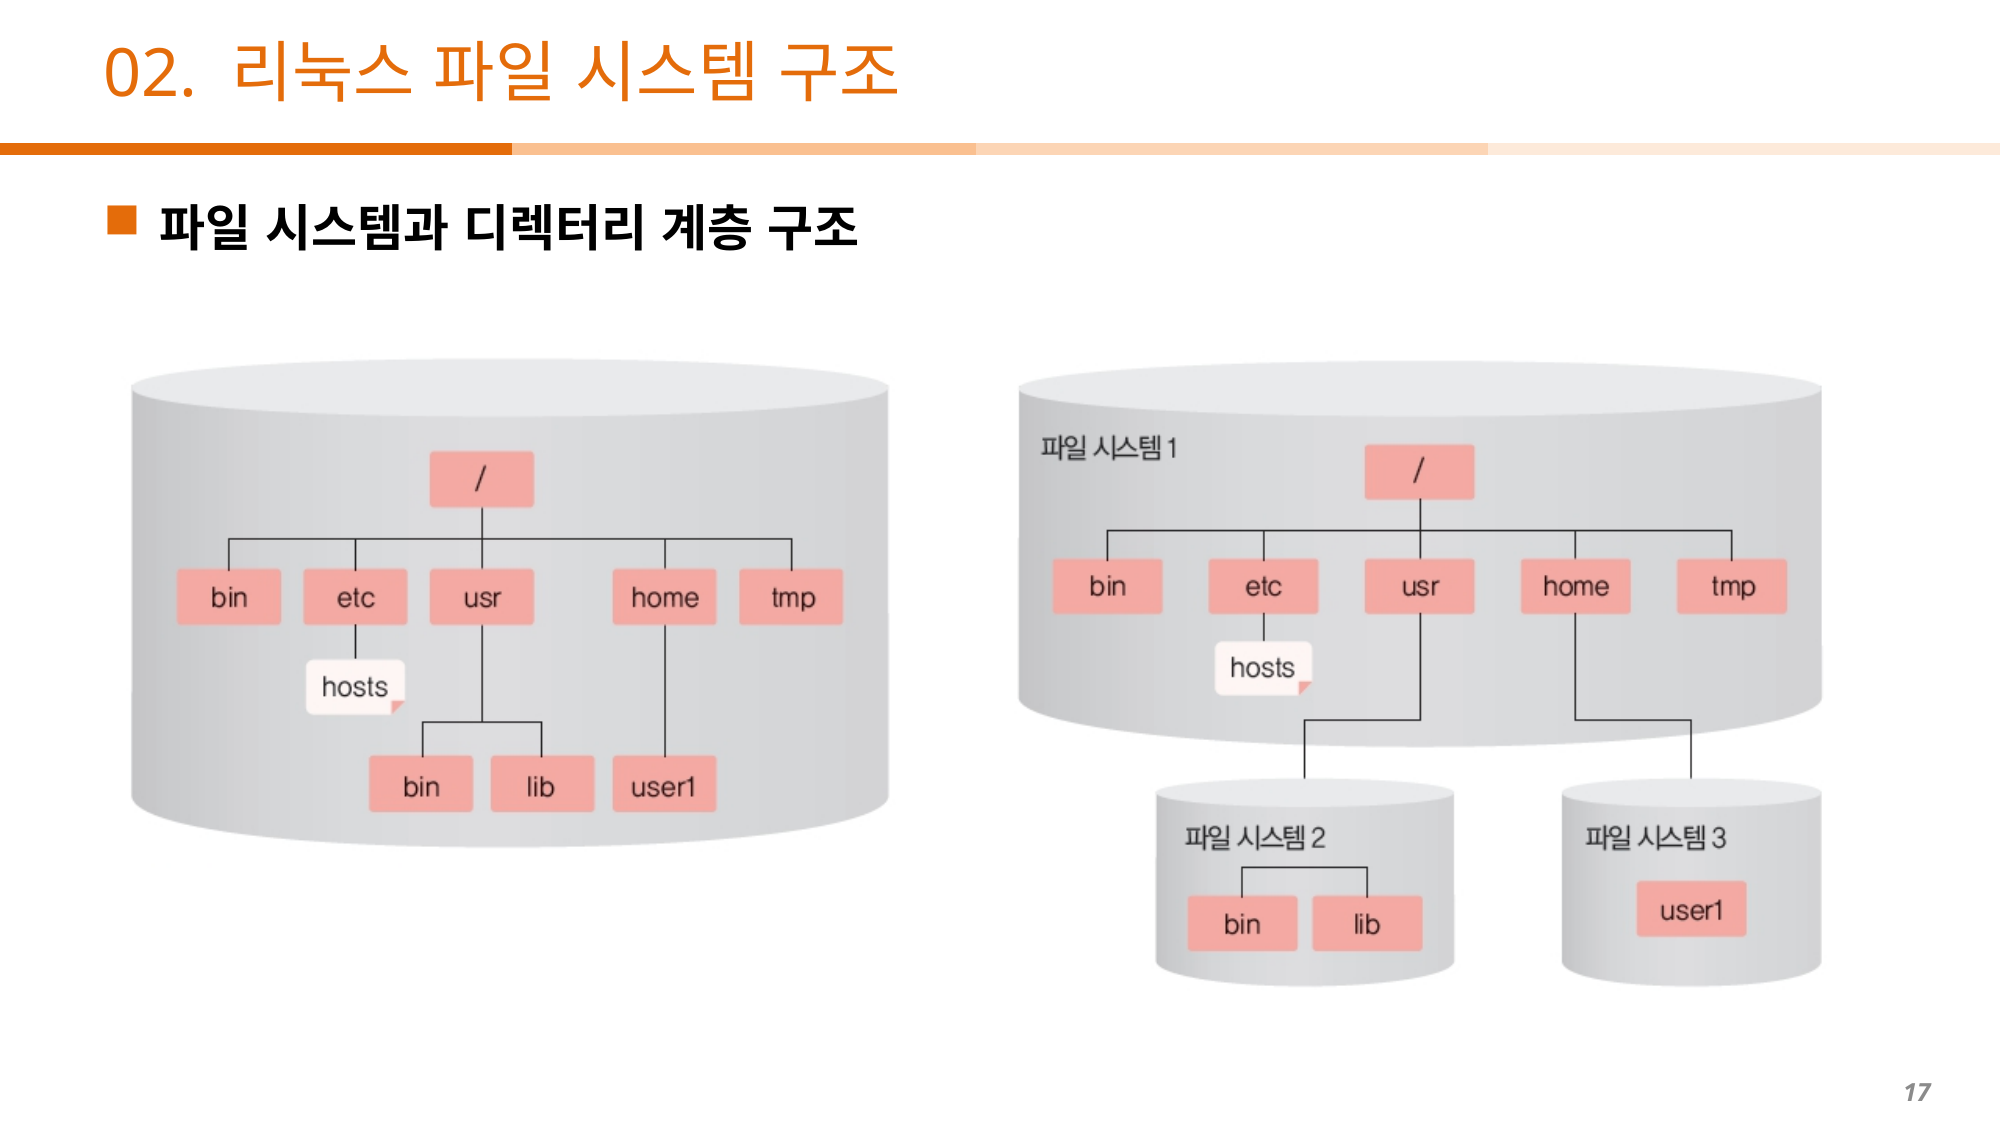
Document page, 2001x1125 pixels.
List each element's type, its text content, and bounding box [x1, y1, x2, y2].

list 파일 시스템과 디렉터리 계층 구조 [88, 176, 1920, 1083]
picture [988, 339, 1847, 1012]
picture [108, 338, 911, 870]
title 02. 리눅스 파일 시스템 구조 [88, 18, 1920, 122]
